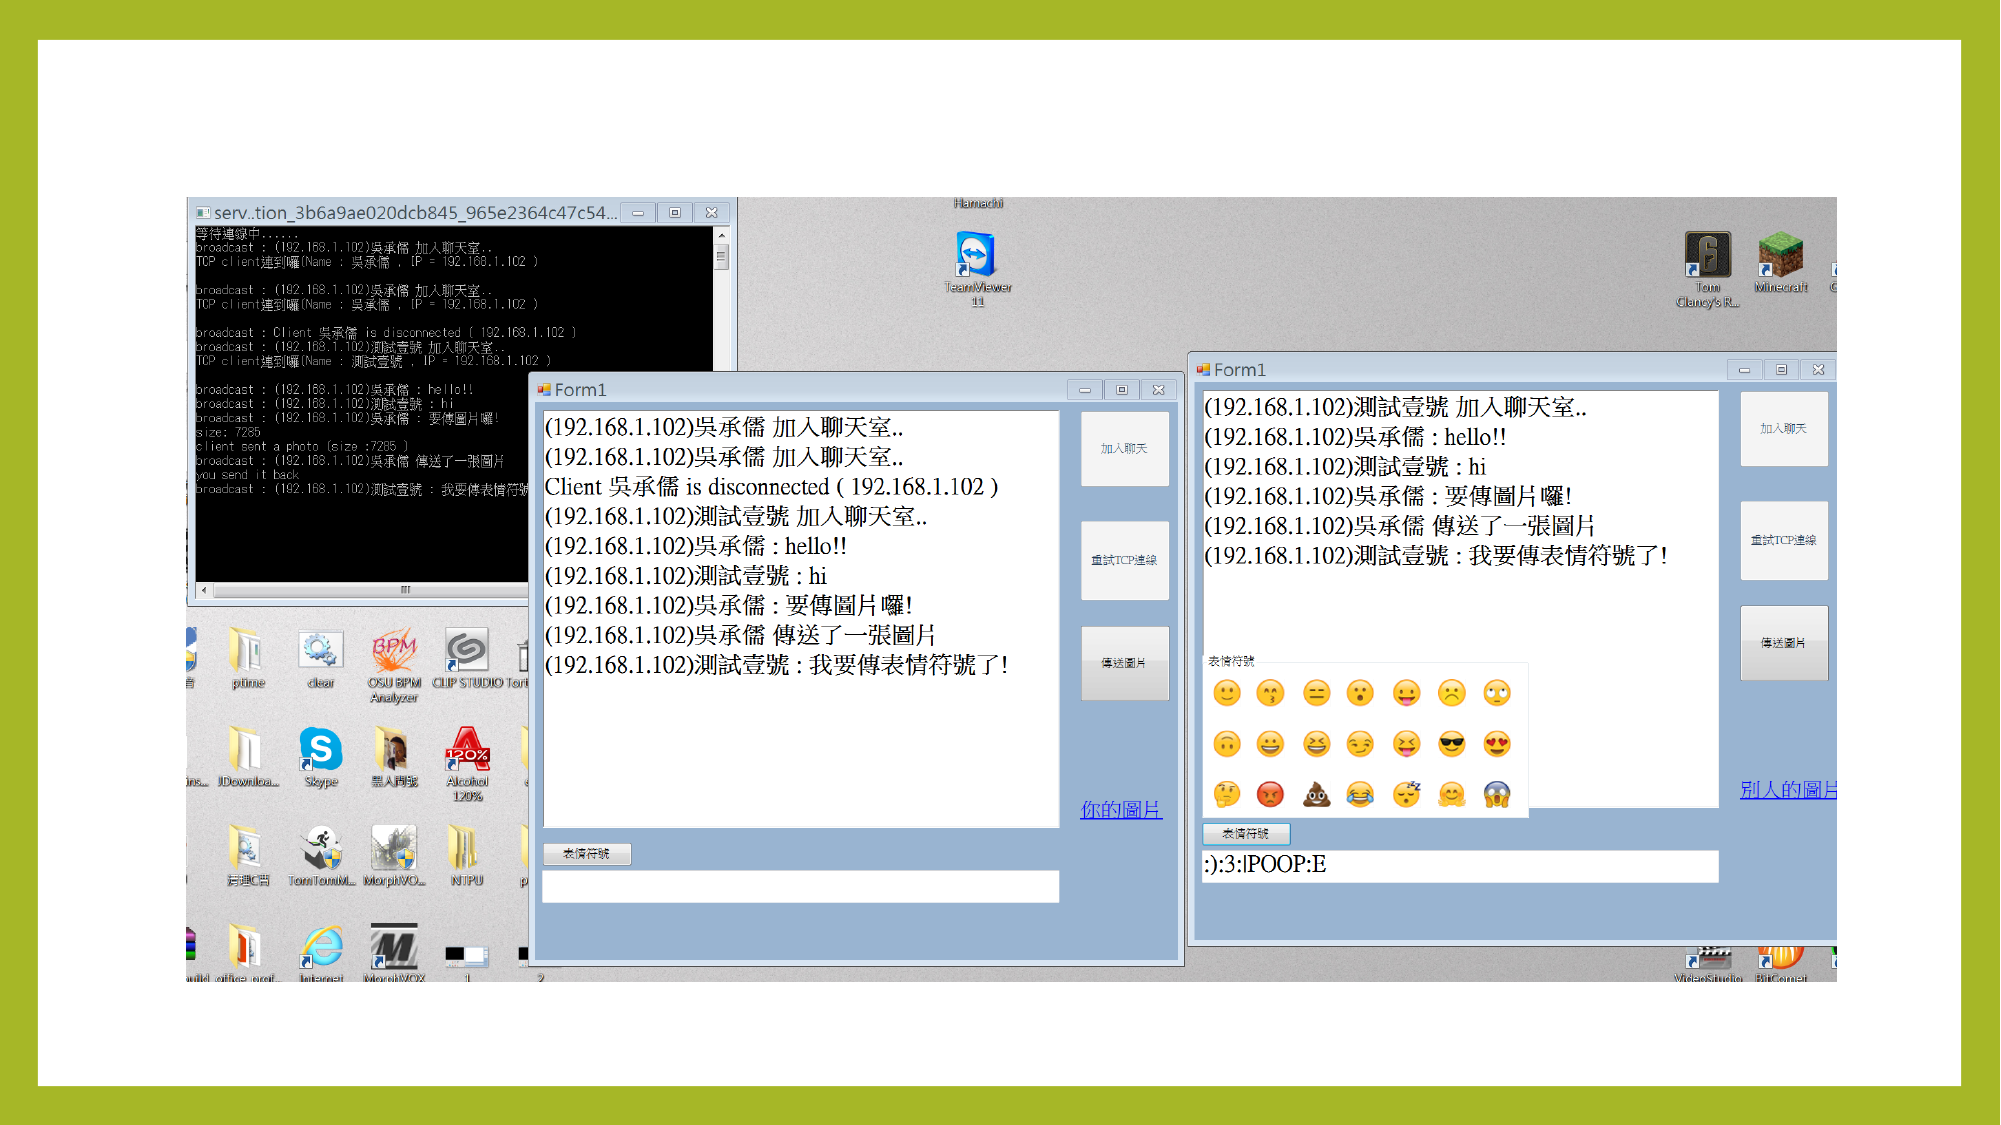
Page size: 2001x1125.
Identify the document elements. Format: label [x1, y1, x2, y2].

picture [185, 197, 1837, 983]
